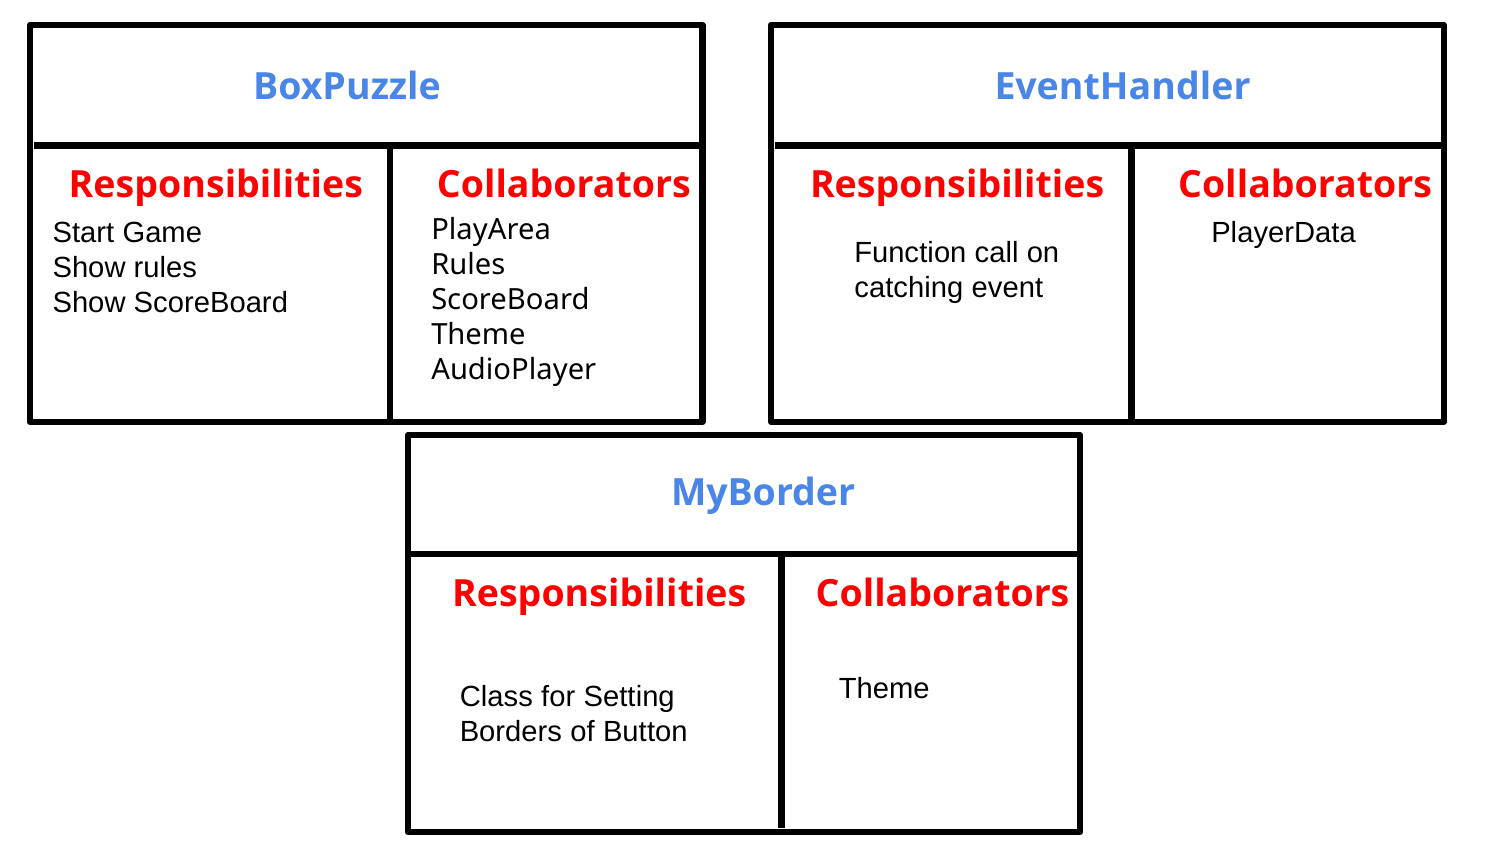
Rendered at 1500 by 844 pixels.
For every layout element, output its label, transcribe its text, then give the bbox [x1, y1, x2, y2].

text_box BoxPuzzle [238, 46, 600, 130]
text_box [407, 435, 1081, 553]
text_box PlayerData [1196, 198, 1395, 367]
text_box Theme [823, 654, 1023, 822]
text_box Start Game Show rules Show ScoreBoard [37, 198, 319, 336]
text_box Collaborators [421, 145, 726, 229]
text_box Collaborators [1163, 145, 1468, 229]
text_box [29, 24, 703, 422]
text_box [407, 561, 1081, 833]
text_box [770, 24, 1444, 422]
text_box MyBorder [655, 453, 960, 536]
text_box Class for Setting Borders of Button [444, 627, 717, 796]
text_box PlayArea Rules ScoreBoard Theme AudioPlayer [416, 195, 697, 385]
text_box Function call on catching event [839, 218, 1080, 355]
text_box Collaborators [800, 553, 1105, 637]
text_box Responsibilities [437, 562, 763, 637]
text_box Responsibilities [53, 154, 379, 229]
text_box Responsibilities [795, 154, 1120, 229]
text_box EventHandler [979, 46, 1284, 130]
